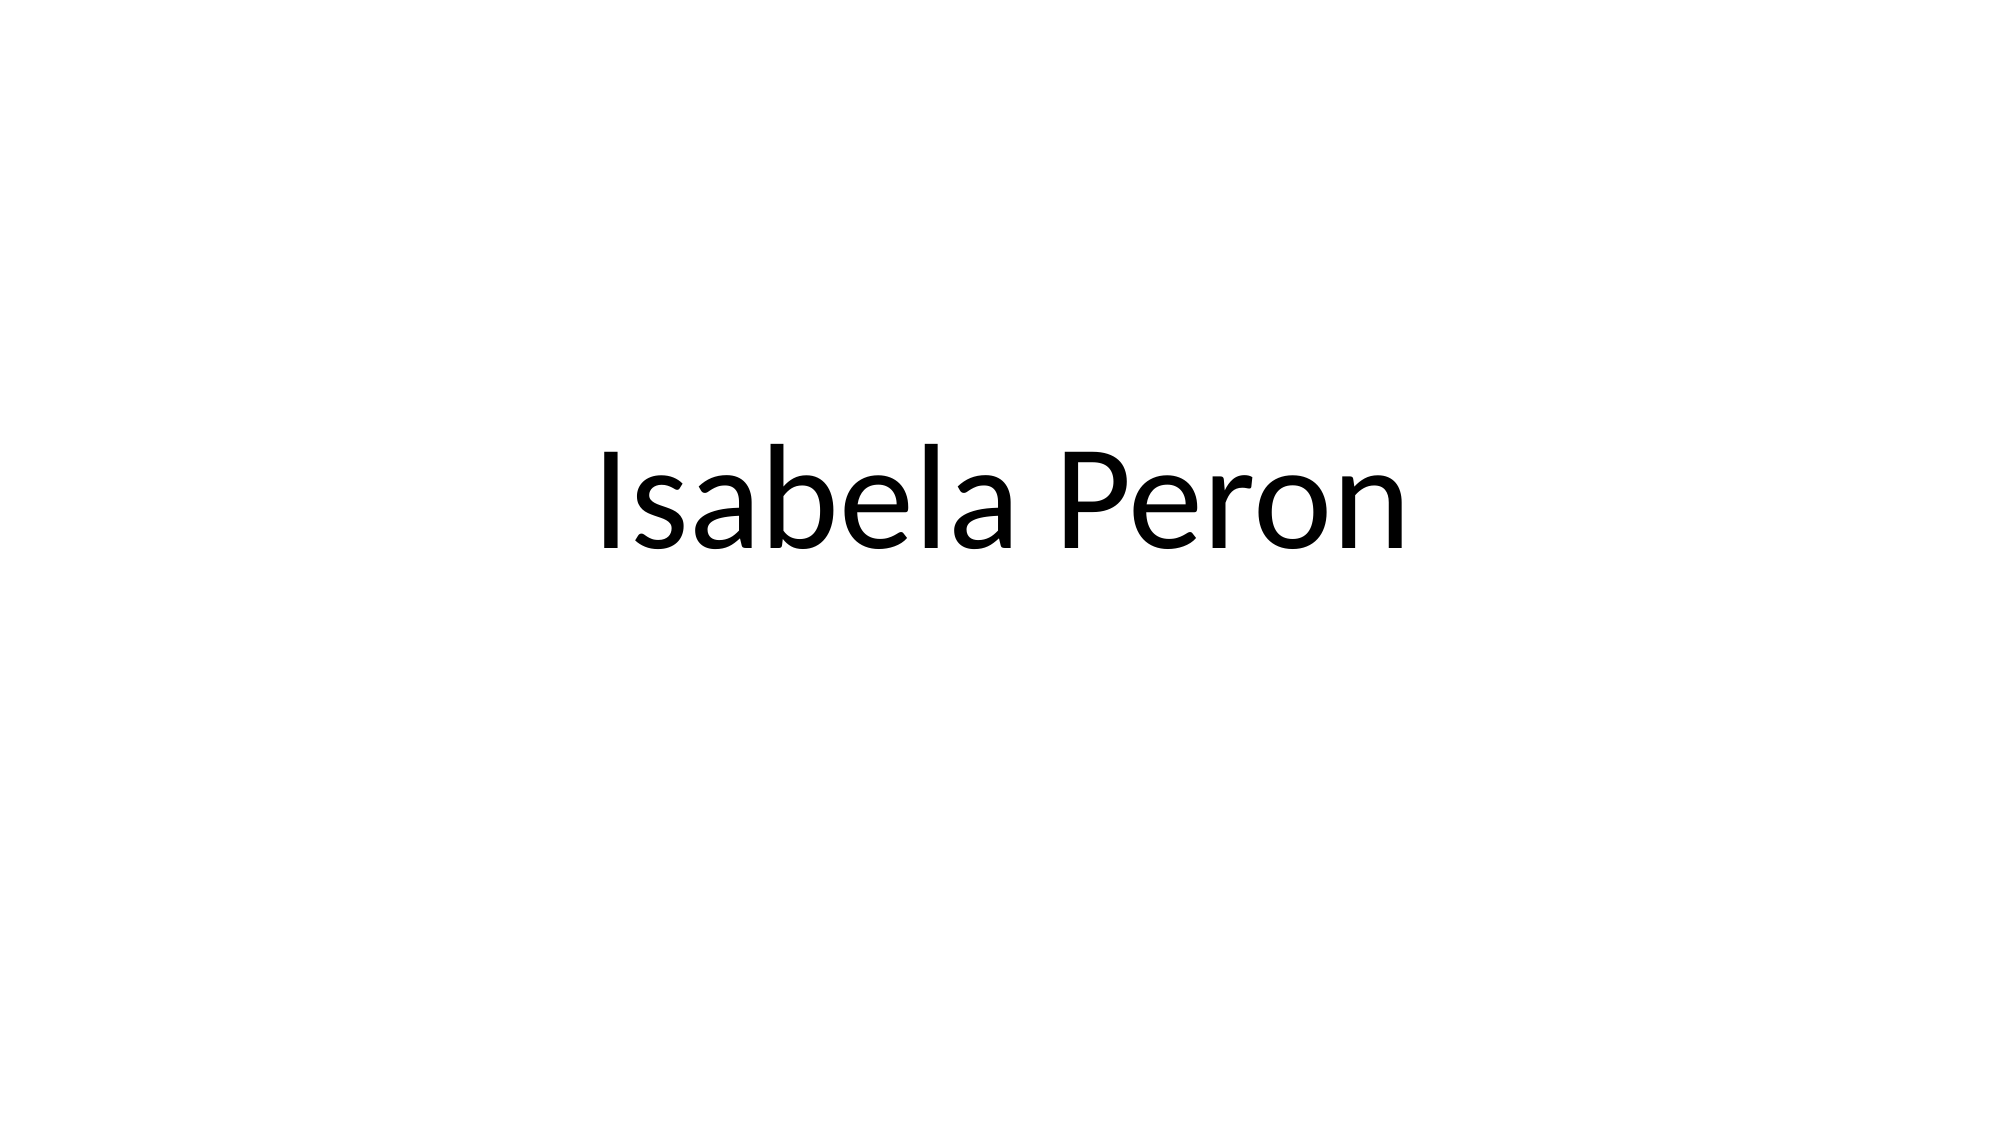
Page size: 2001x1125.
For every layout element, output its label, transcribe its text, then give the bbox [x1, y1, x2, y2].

title Isabela Peron [252, 304, 1753, 697]
